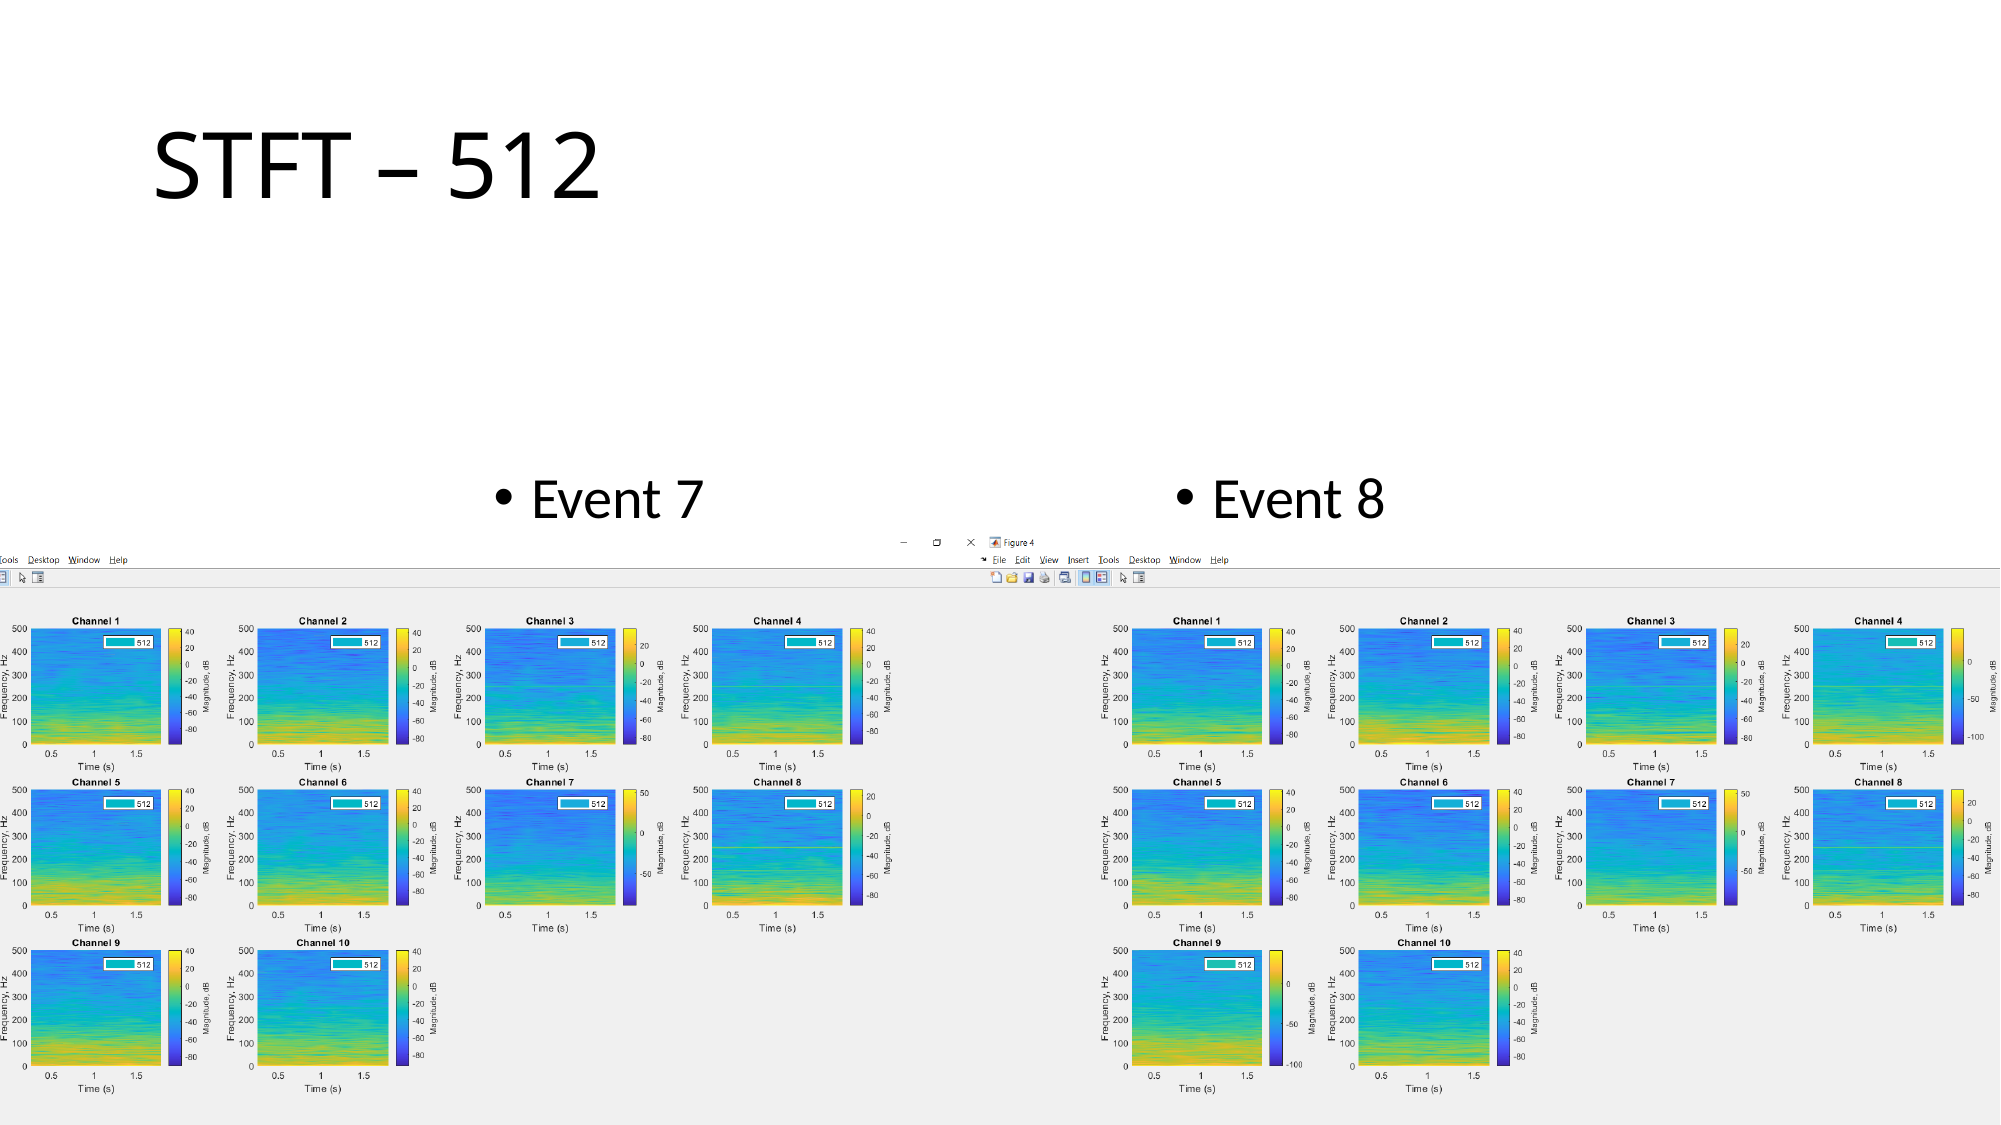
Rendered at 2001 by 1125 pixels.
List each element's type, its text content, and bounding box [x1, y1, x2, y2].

text_box Event 7 [478, 460, 1085, 534]
picture [0, 534, 2000, 1125]
title STFT – 512 [137, 59, 1863, 278]
text_box Event 8 [1159, 460, 1766, 534]
